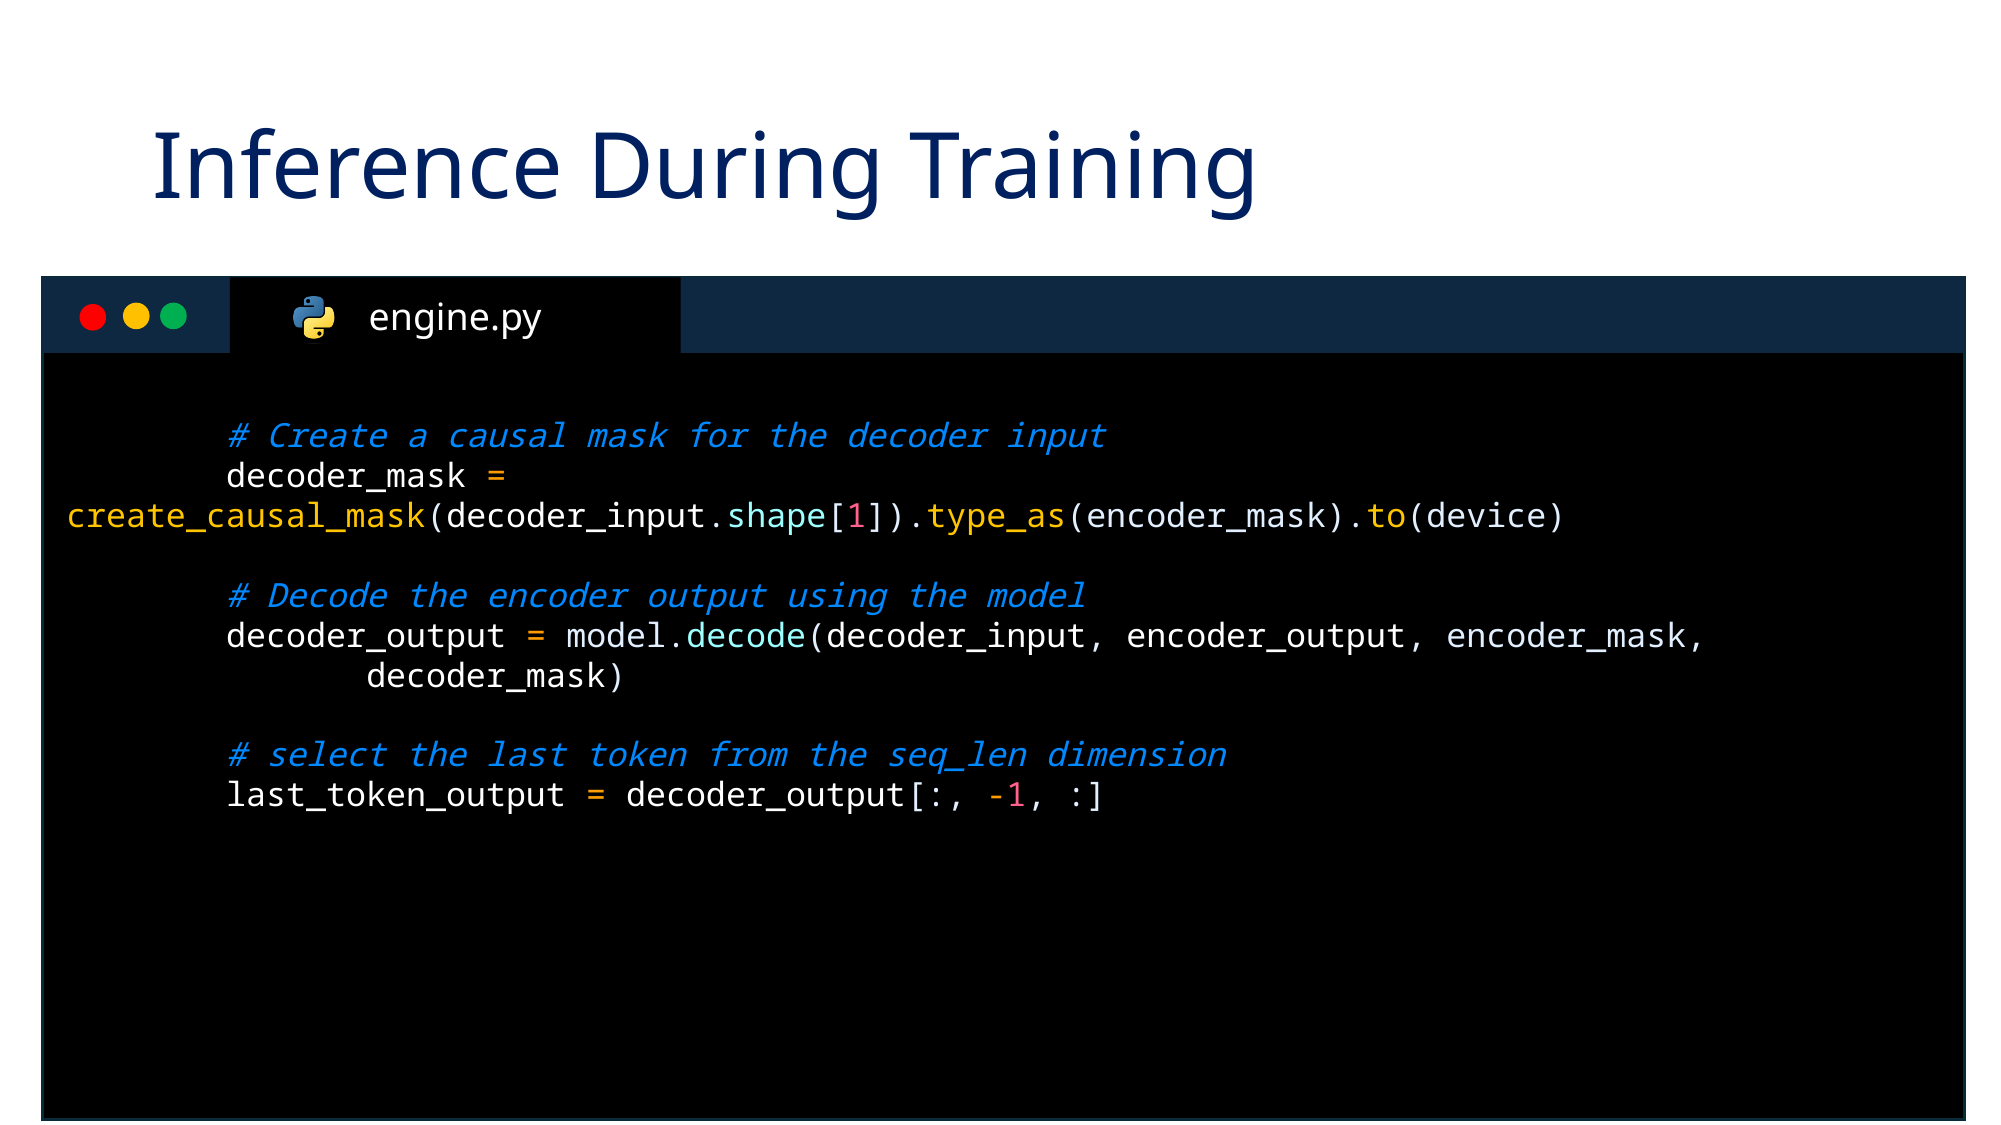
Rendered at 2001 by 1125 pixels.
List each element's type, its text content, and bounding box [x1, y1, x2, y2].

text_box [682, 276, 1966, 354]
picture [292, 296, 337, 345]
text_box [78, 302, 188, 332]
title Inference During Training [137, 59, 1863, 276]
text_box engine.py [228, 276, 682, 354]
text_box [40, 276, 228, 354]
text_box [41, 354, 1966, 1121]
text_box # Create a causal mask for the decoder input decoder_mask = create_causal_mask(decoder_input.shape[1]).type_as(encoder_mask).to(device) # Decode the encoder output using the model decoder_output = model.decode(decoder_input, encoder_output, encoder_mask, decoder_mask) # select the last token from the seq_len dimension last_token_output = decoder_output[:, -1, :] [51, 366, 1943, 941]
